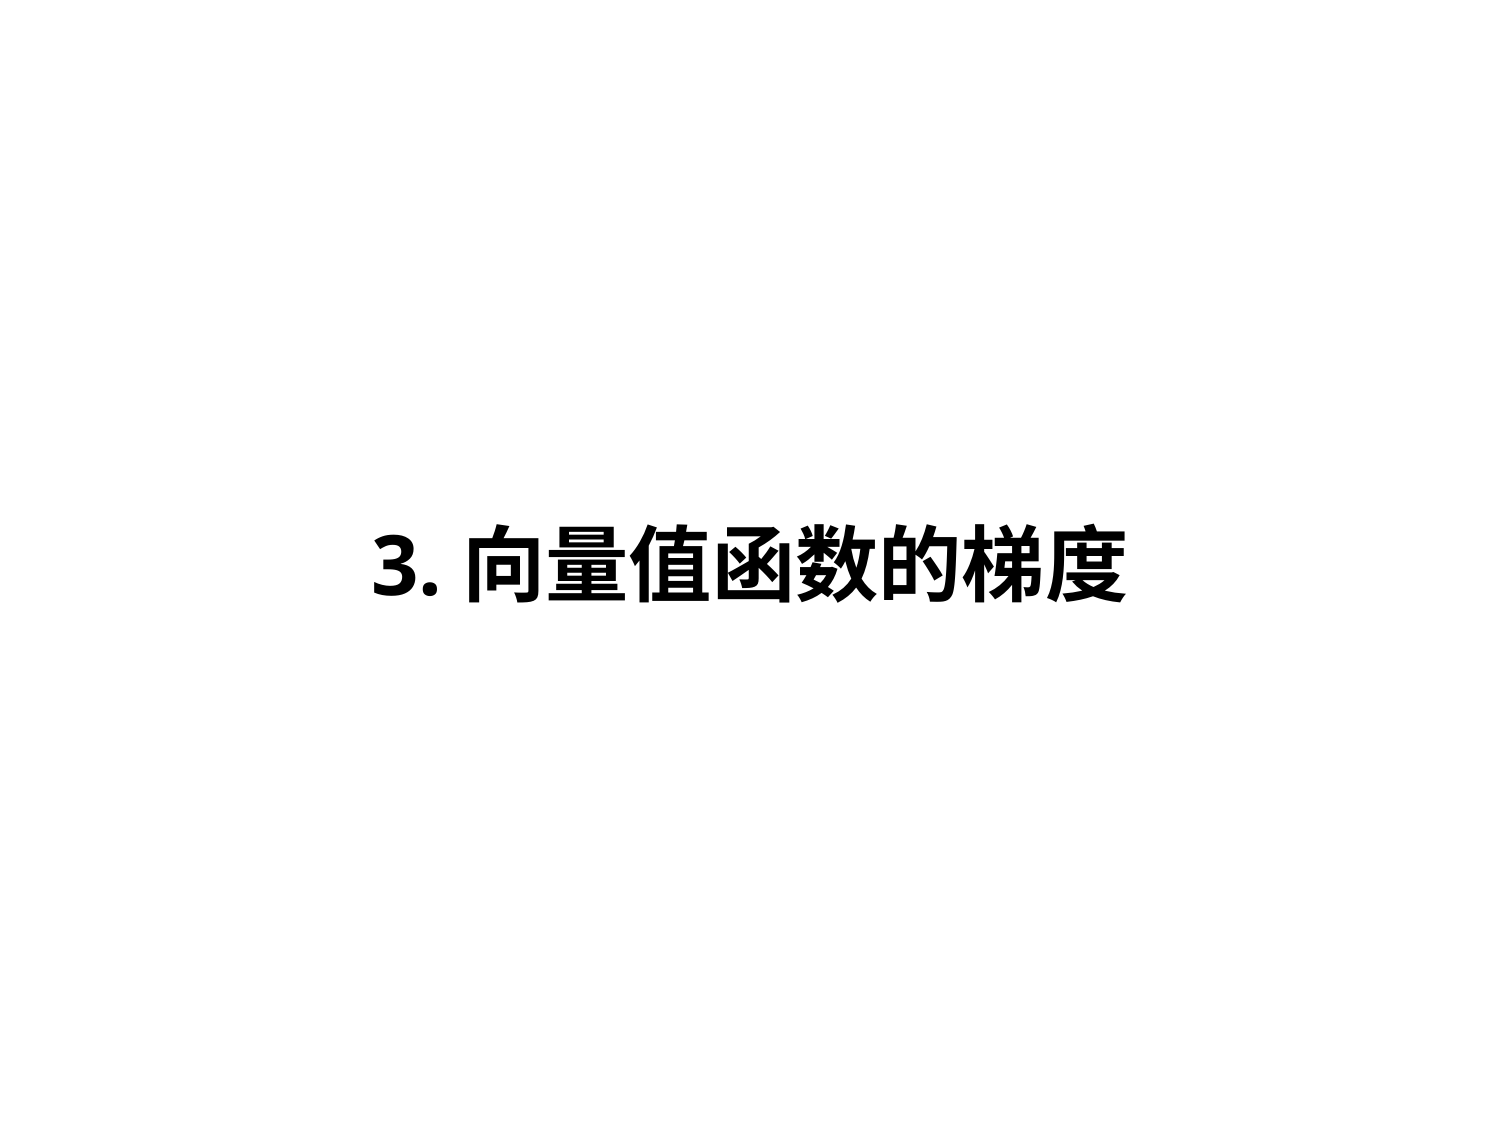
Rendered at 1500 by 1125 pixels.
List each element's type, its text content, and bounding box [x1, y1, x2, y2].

title 3.向量值函数的梯度 [255, 426, 1244, 699]
